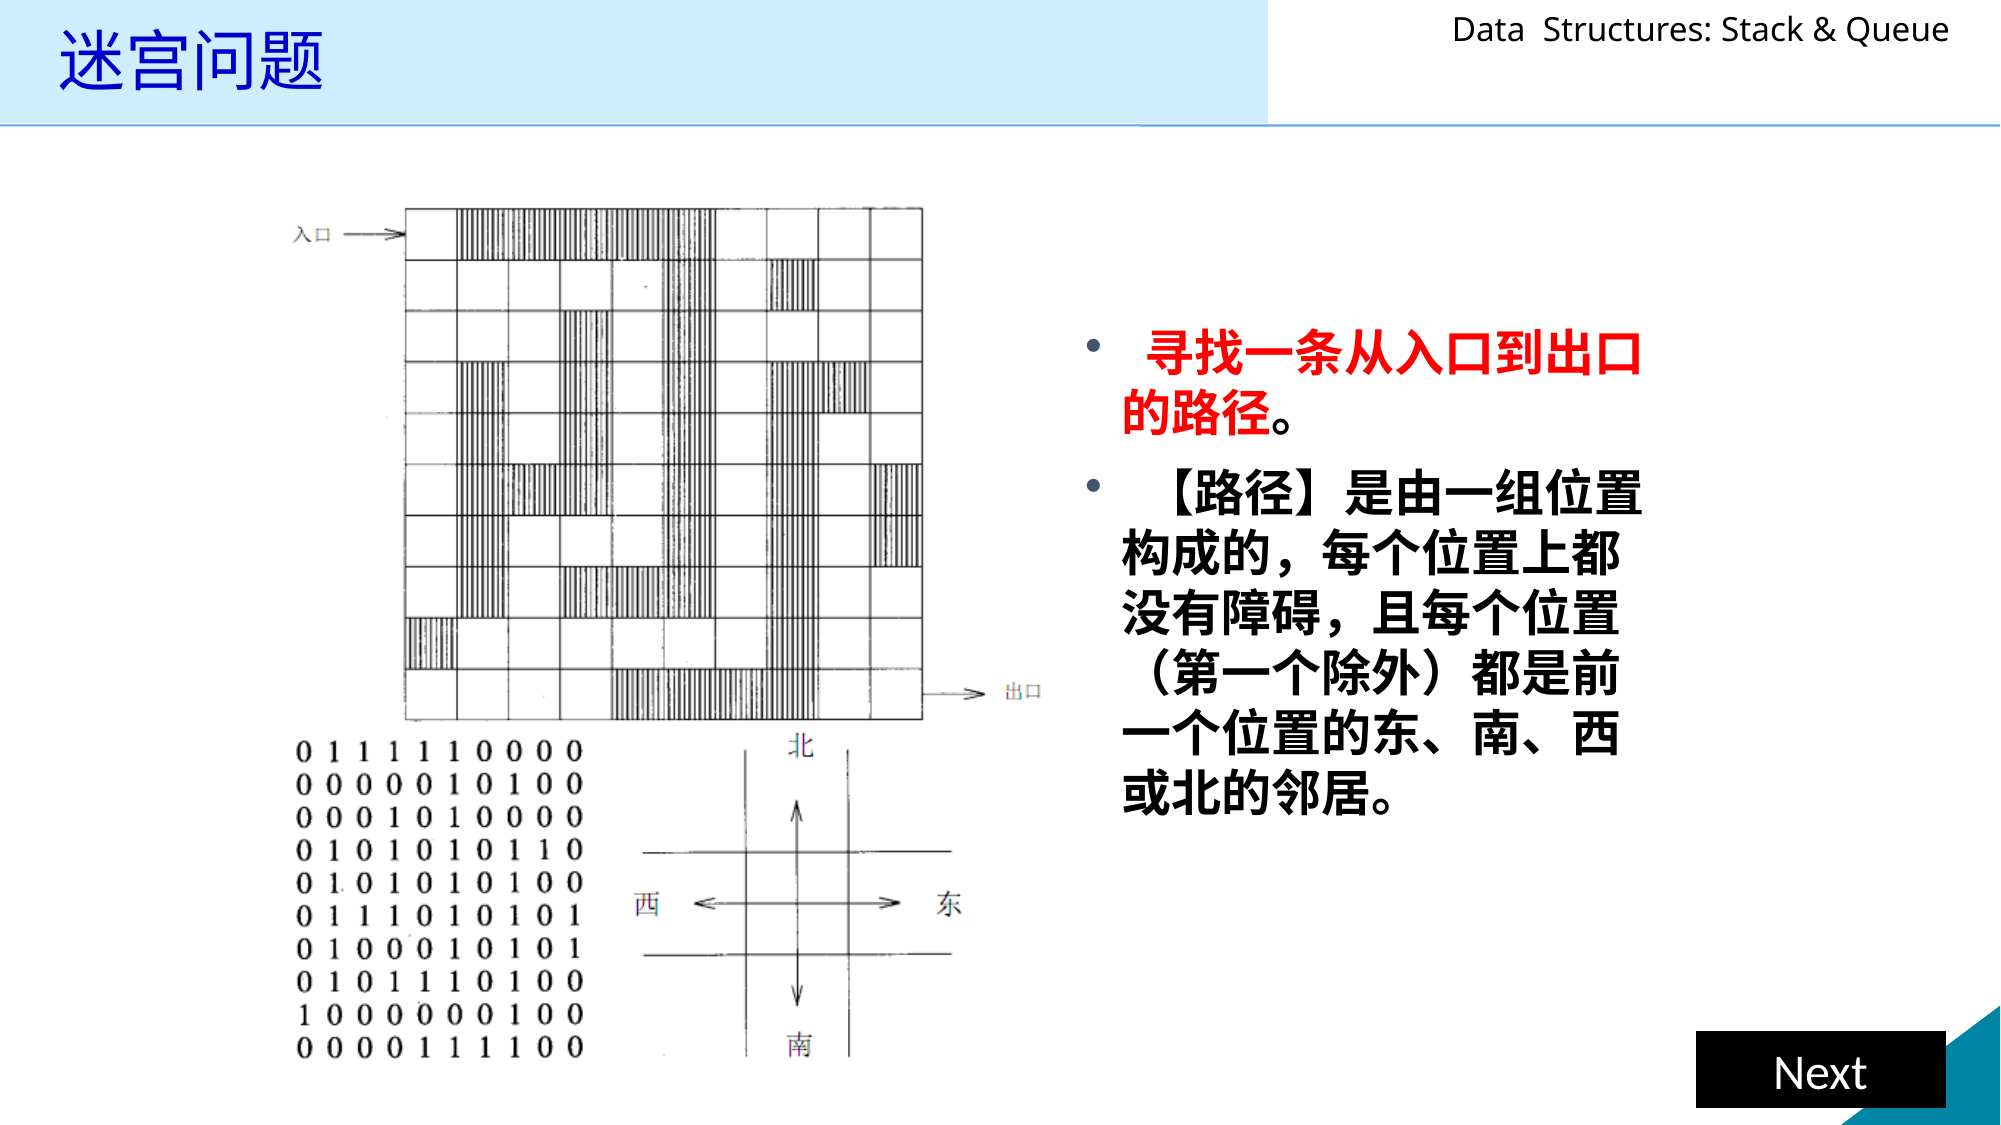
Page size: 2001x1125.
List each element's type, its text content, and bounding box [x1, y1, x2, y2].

text_box Next [1696, 1031, 1946, 1108]
title 迷宫问题 [43, 7, 1769, 121]
picture [279, 179, 1051, 1071]
text_box 寻找一条从入口到出口的路径。 【路径】是由一组位置构成的，每个位置上都没有障碍，且每个位置（第一个除外）都是前一个位置的东、南、西或北的邻居。 [1070, 314, 1686, 830]
